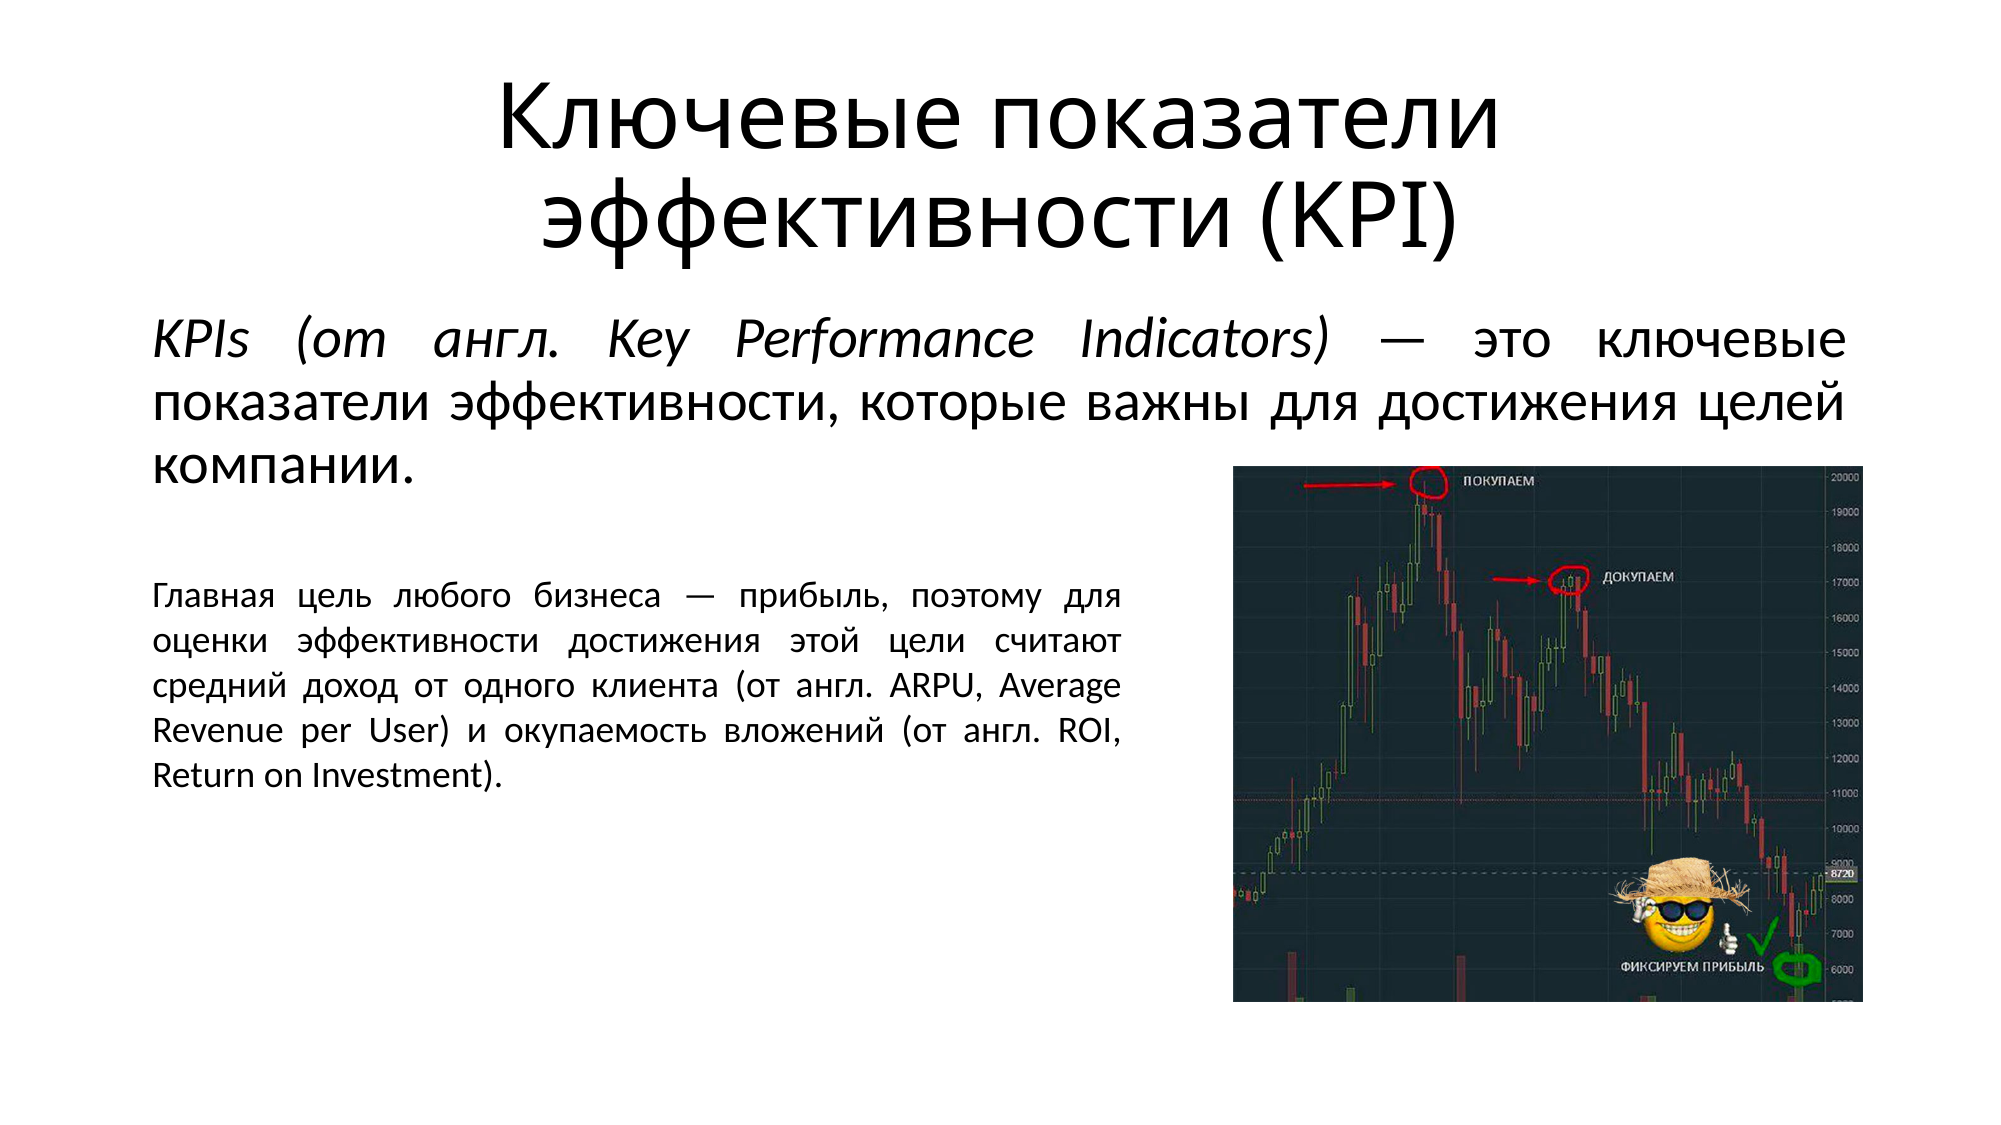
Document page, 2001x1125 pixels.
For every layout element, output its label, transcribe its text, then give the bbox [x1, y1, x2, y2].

picture [1233, 466, 1863, 1002]
text_box Главная цель любого бизнеса — прибыль, поэтому для оценки эффективности достижения этой цели считают средний доход от одного клиента (от англ. ARPU, Average Revenue per User) и окупаемость вложений (от англ. ROI, Return on Investment). [137, 562, 1138, 803]
list KPIs (от англ. Key Performance Indicators) — это ключевые показатели эффективности, которые важны для достижения целей компании. [137, 299, 1863, 517]
title Ключевые показатели эффективности (KPI) [137, 59, 1863, 278]
